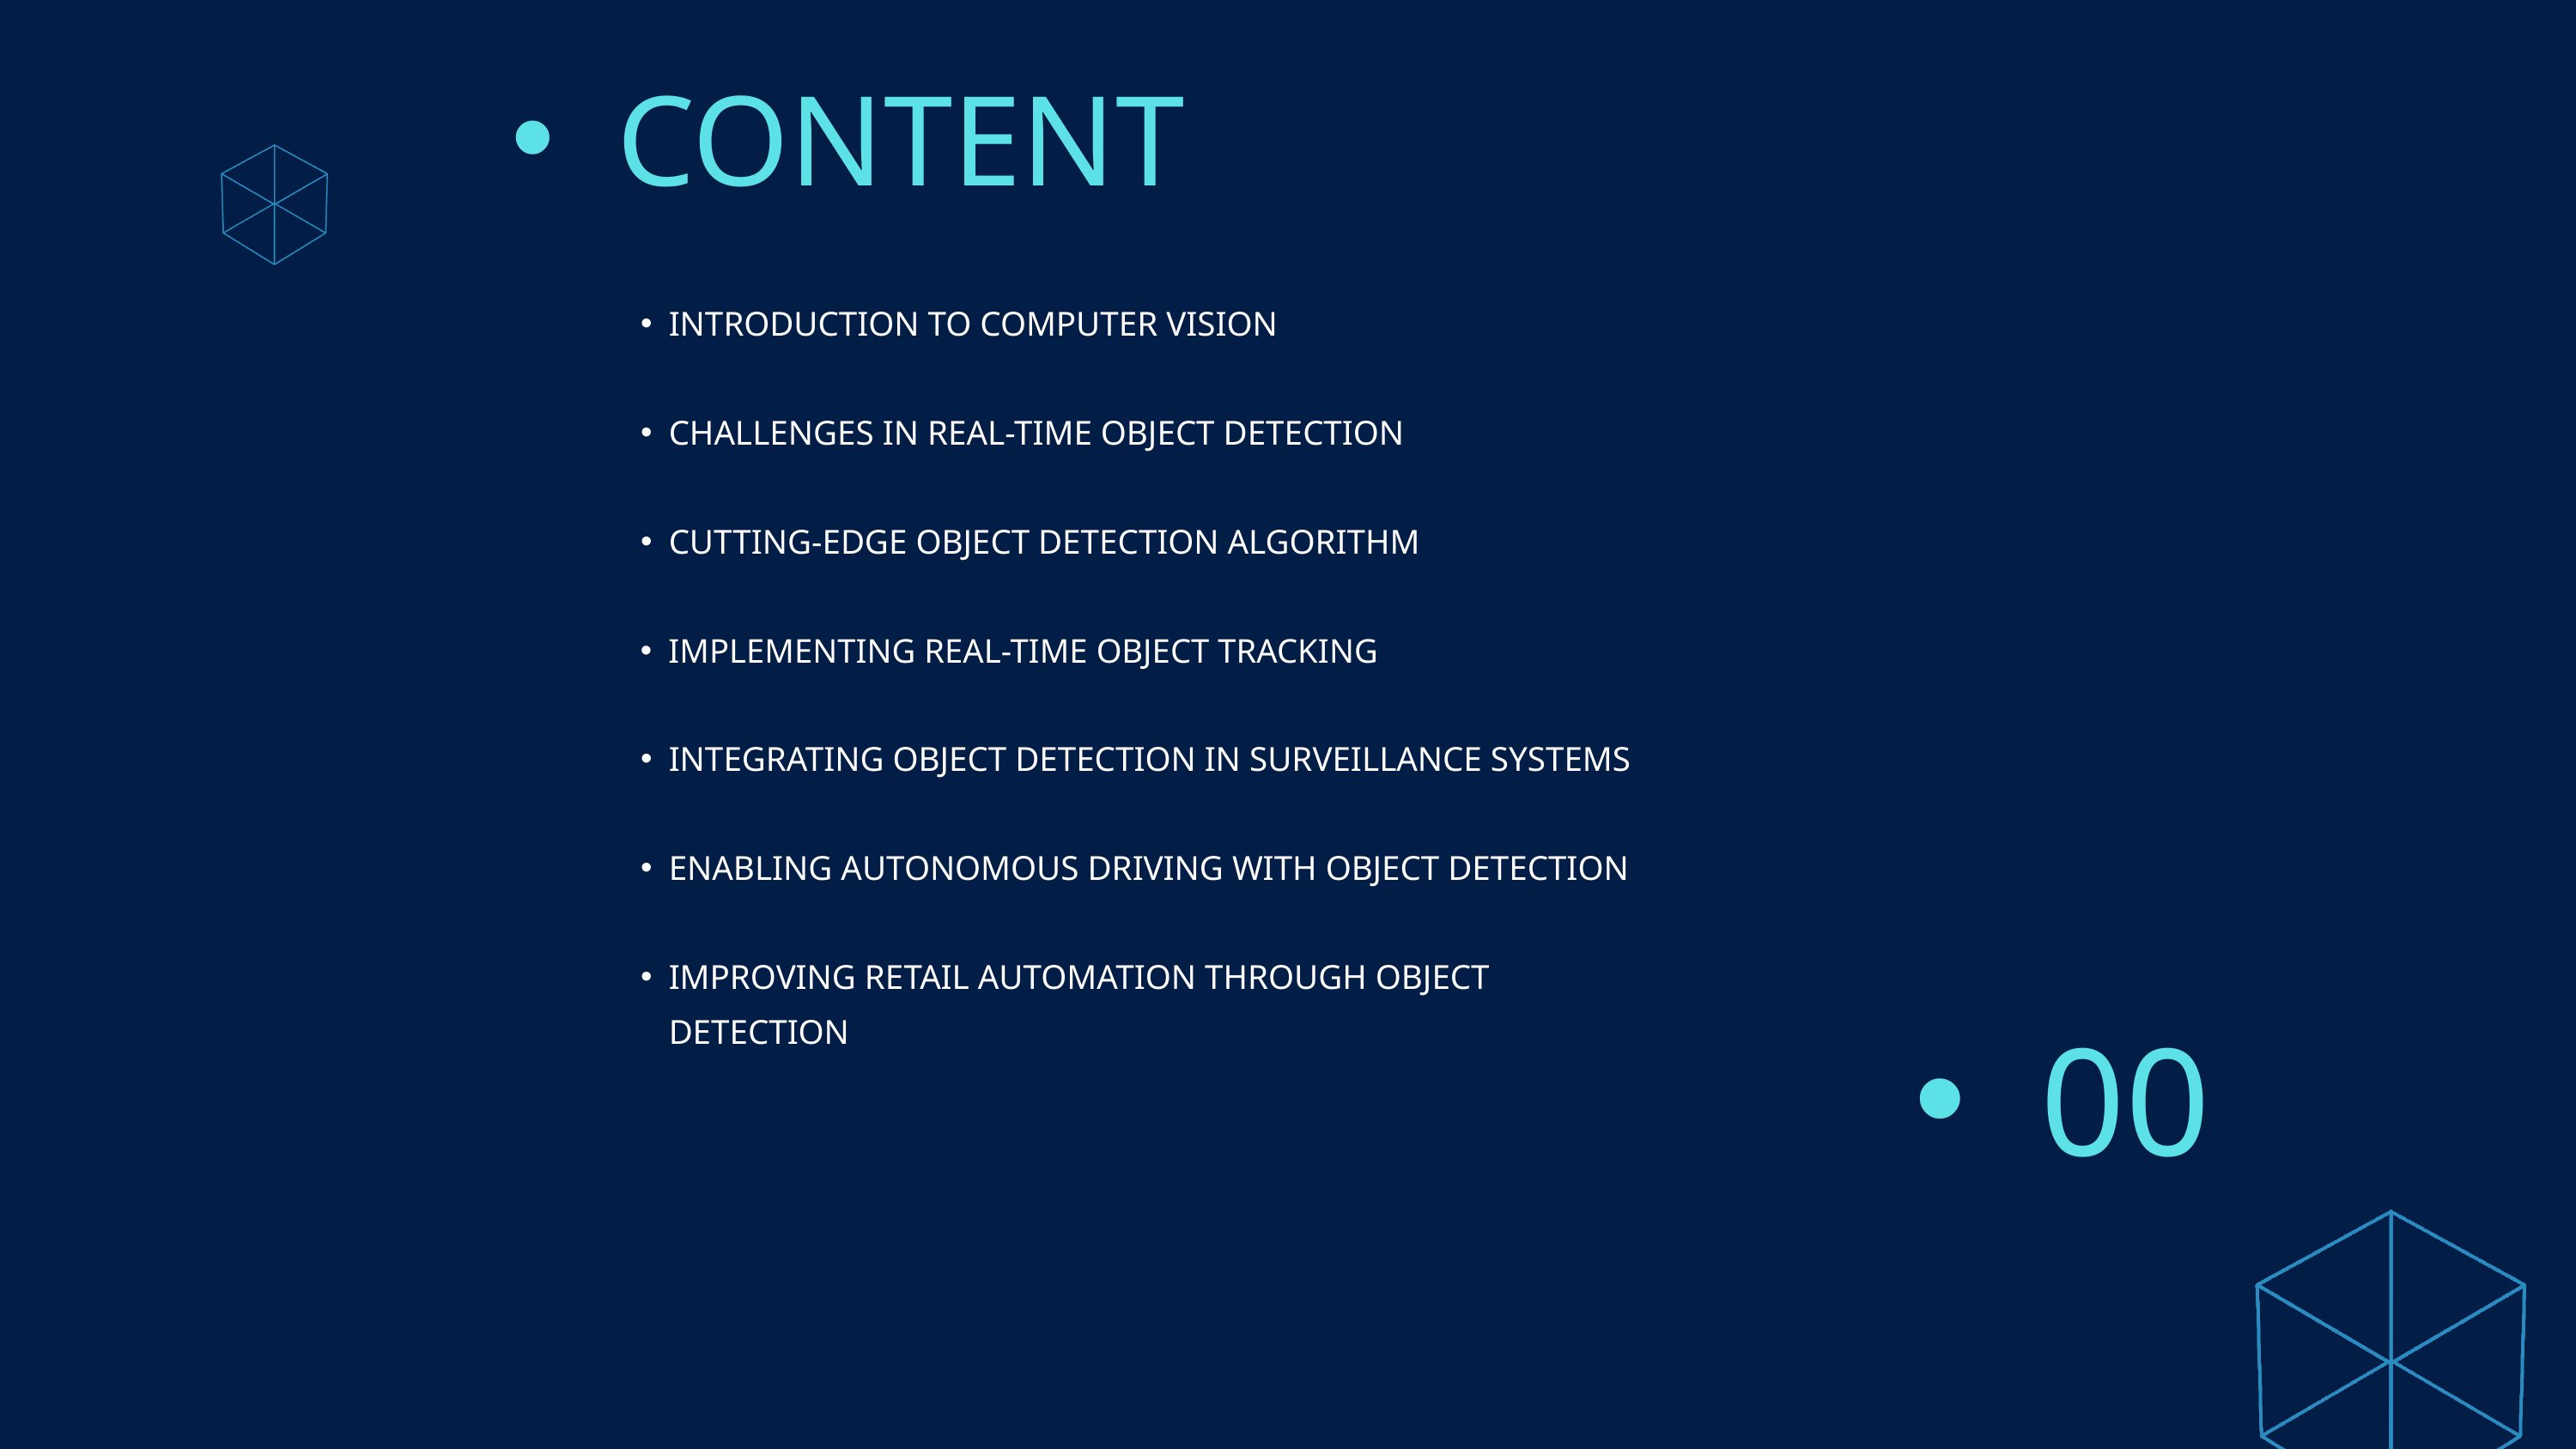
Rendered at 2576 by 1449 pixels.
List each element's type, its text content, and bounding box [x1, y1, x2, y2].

picture [221, 144, 328, 266]
picture [2254, 1210, 2526, 1449]
text_box 00 [1659, 1034, 2211, 1186]
text_box INTRODUCTION TO COMPUTER VISION CHALLENGES IN REAL-TIME OBJECT DETECTION CUTTING-EDGE OBJECT DETECTION ALGORITHM IMPLEMENTING REAL-TIME OBJECT TRACKING INTEGRATING OBJECT DETECTION IN SURVEILLANCE SYSTEMS ENABLING AUTONOMOUS DRIVING WITH OBJECT DETECTION IMPROVING RETAIL AUTOMATION THROUGH OBJECT DETECTION [612, 288, 1660, 1106]
text_box CONTENT [405, 108, 1805, 211]
